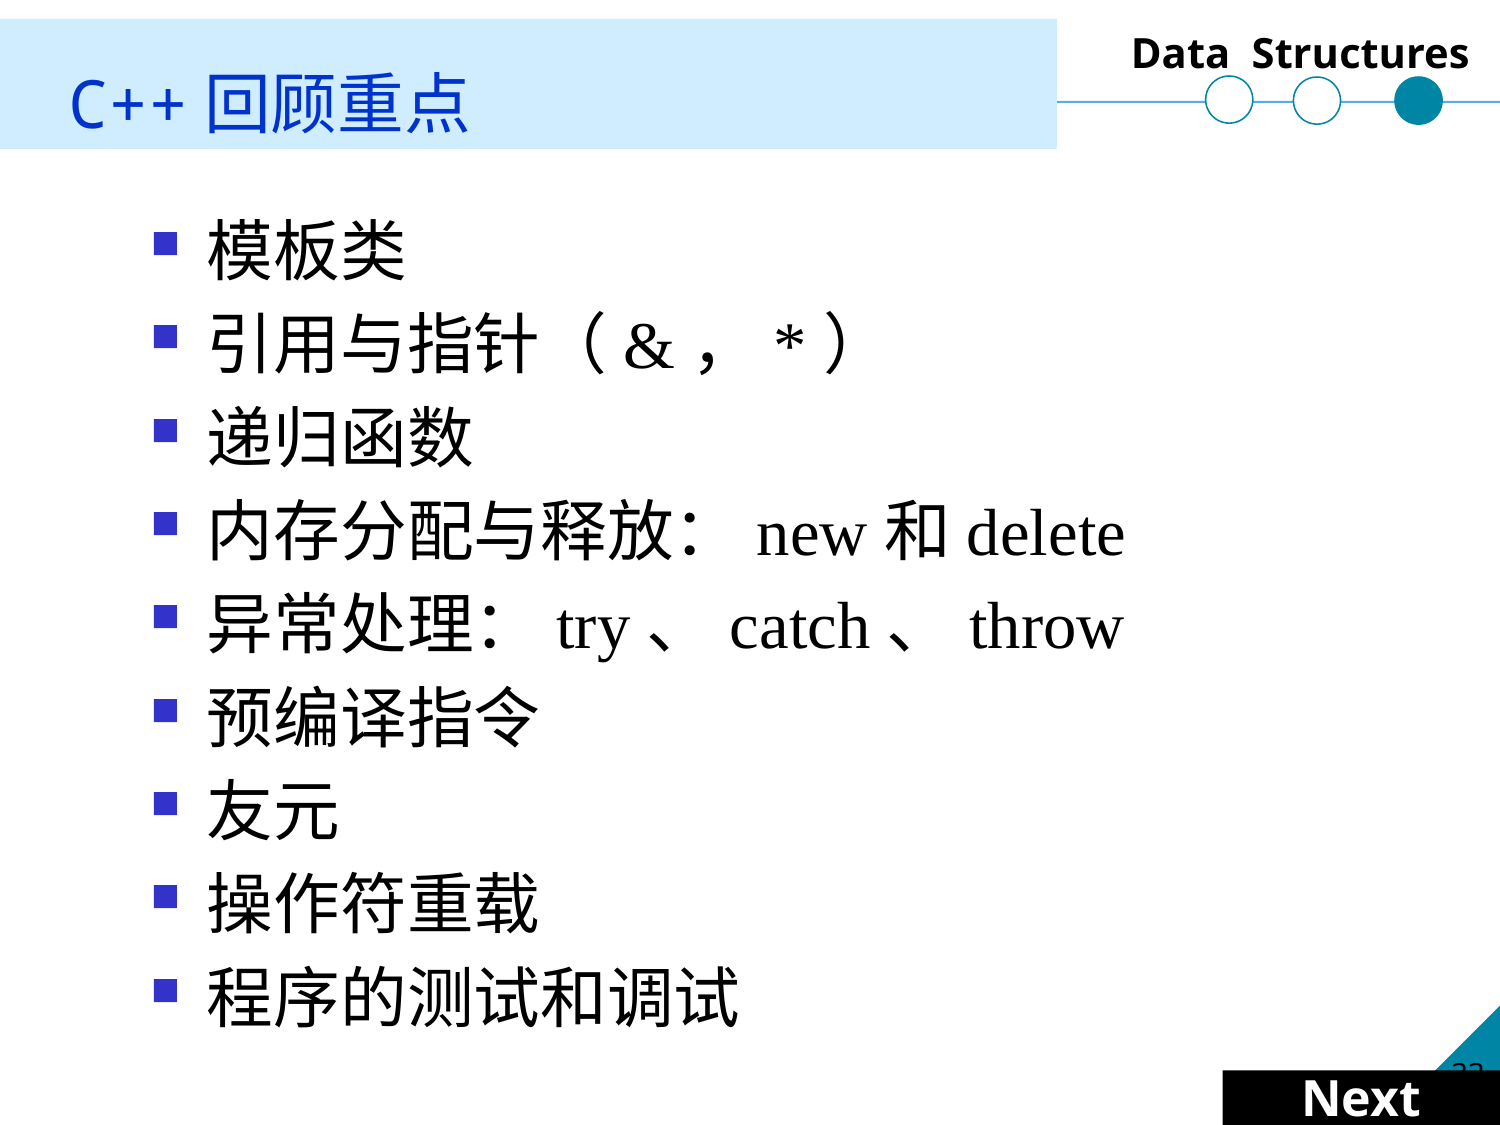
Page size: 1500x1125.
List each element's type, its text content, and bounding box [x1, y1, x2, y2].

title C++回顾重点 [53, 69, 762, 149]
text_box Next [1222, 1070, 1500, 1125]
list 模板类 引用与指针（&，*） 递归函数 内存分配与释放：new和delete 异常处理：try、catch、throw 预编译指令 友元 操作符重载 程序的测试和调试 [135, 201, 1341, 1012]
text_box [1205, 76, 1253, 124]
text_box [1293, 77, 1341, 125]
slide_number 33 [1375, 1061, 1500, 1070]
text_box [1395, 77, 1443, 125]
